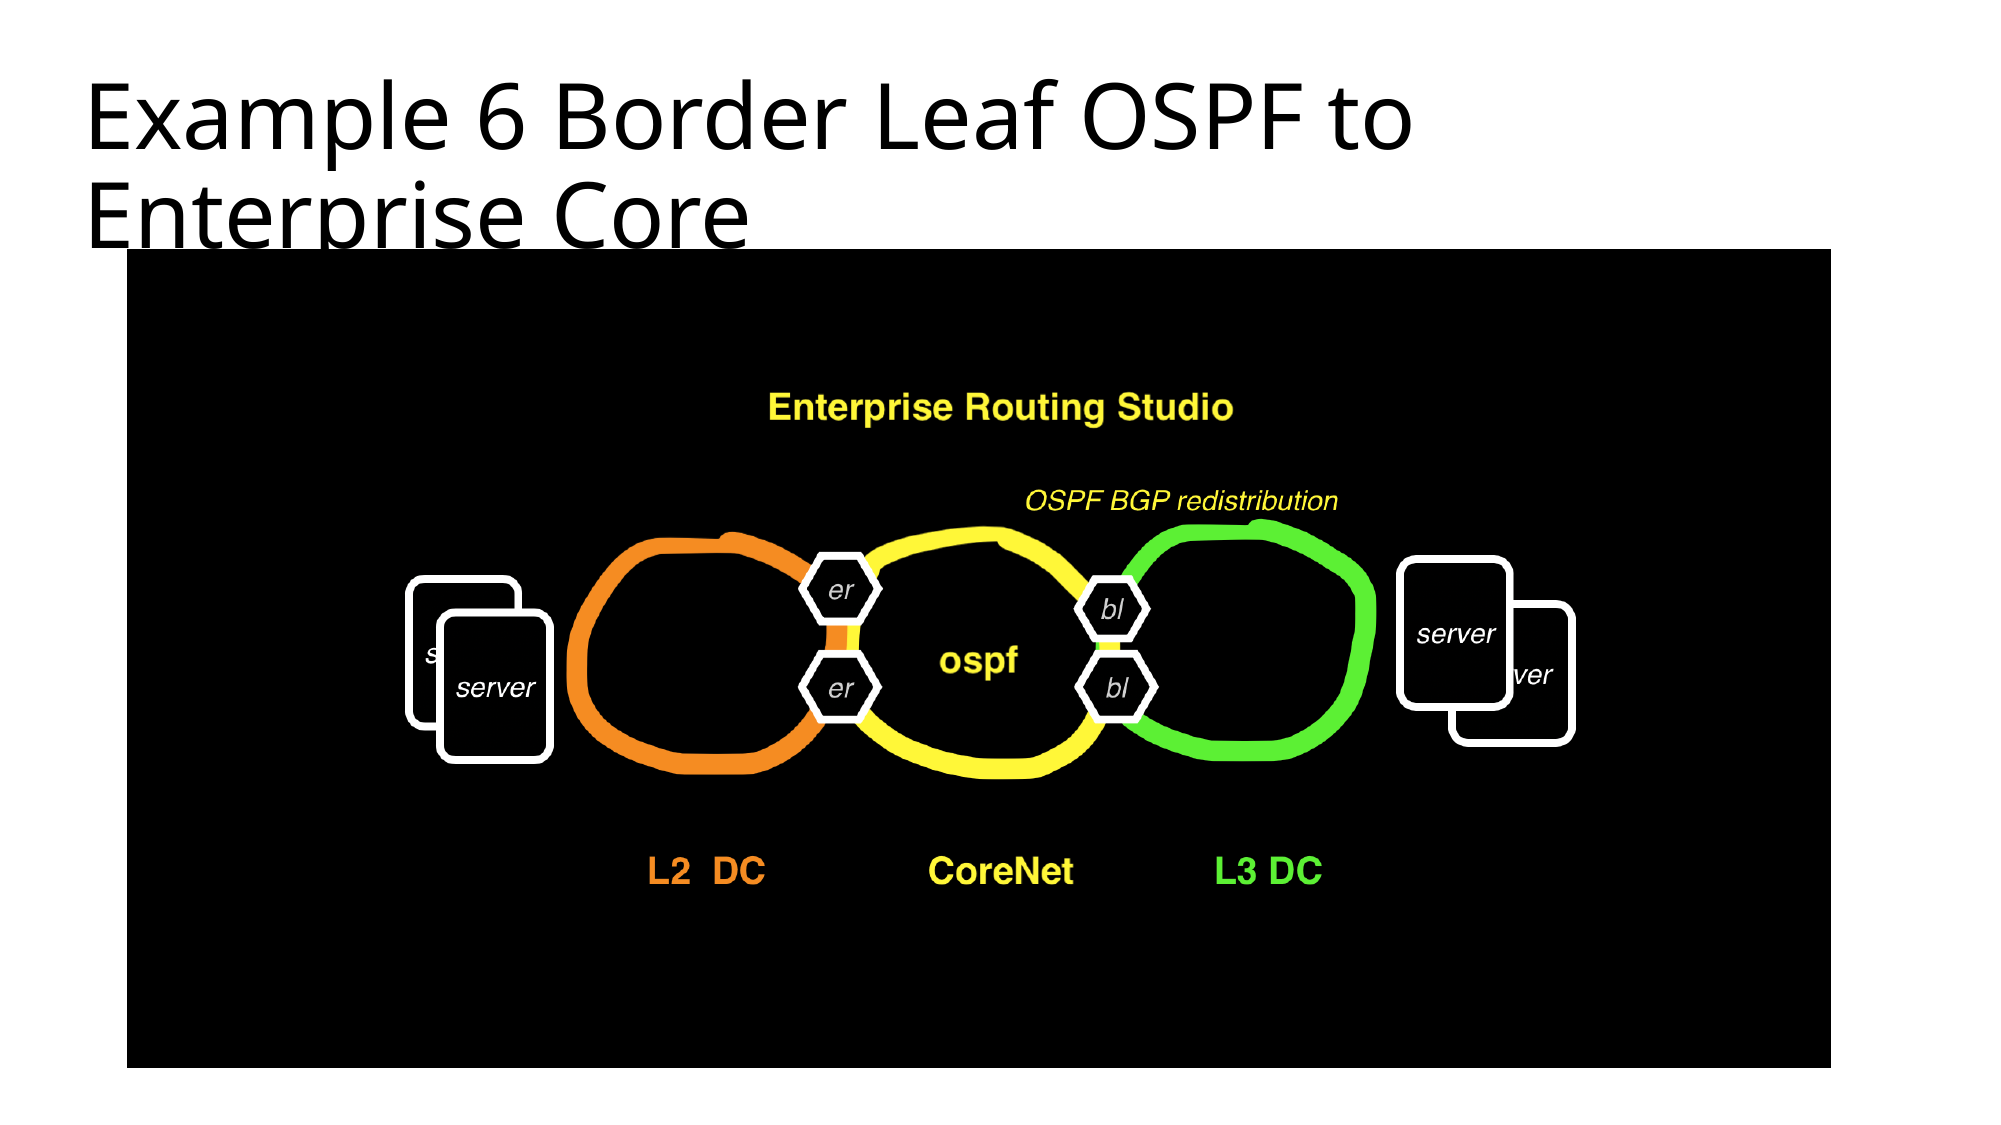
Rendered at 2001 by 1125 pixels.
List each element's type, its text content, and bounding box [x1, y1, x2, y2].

picture [127, 249, 1831, 1068]
title Example 6 Border Leaf OSPF to Enterprise Core [68, 59, 1863, 279]
